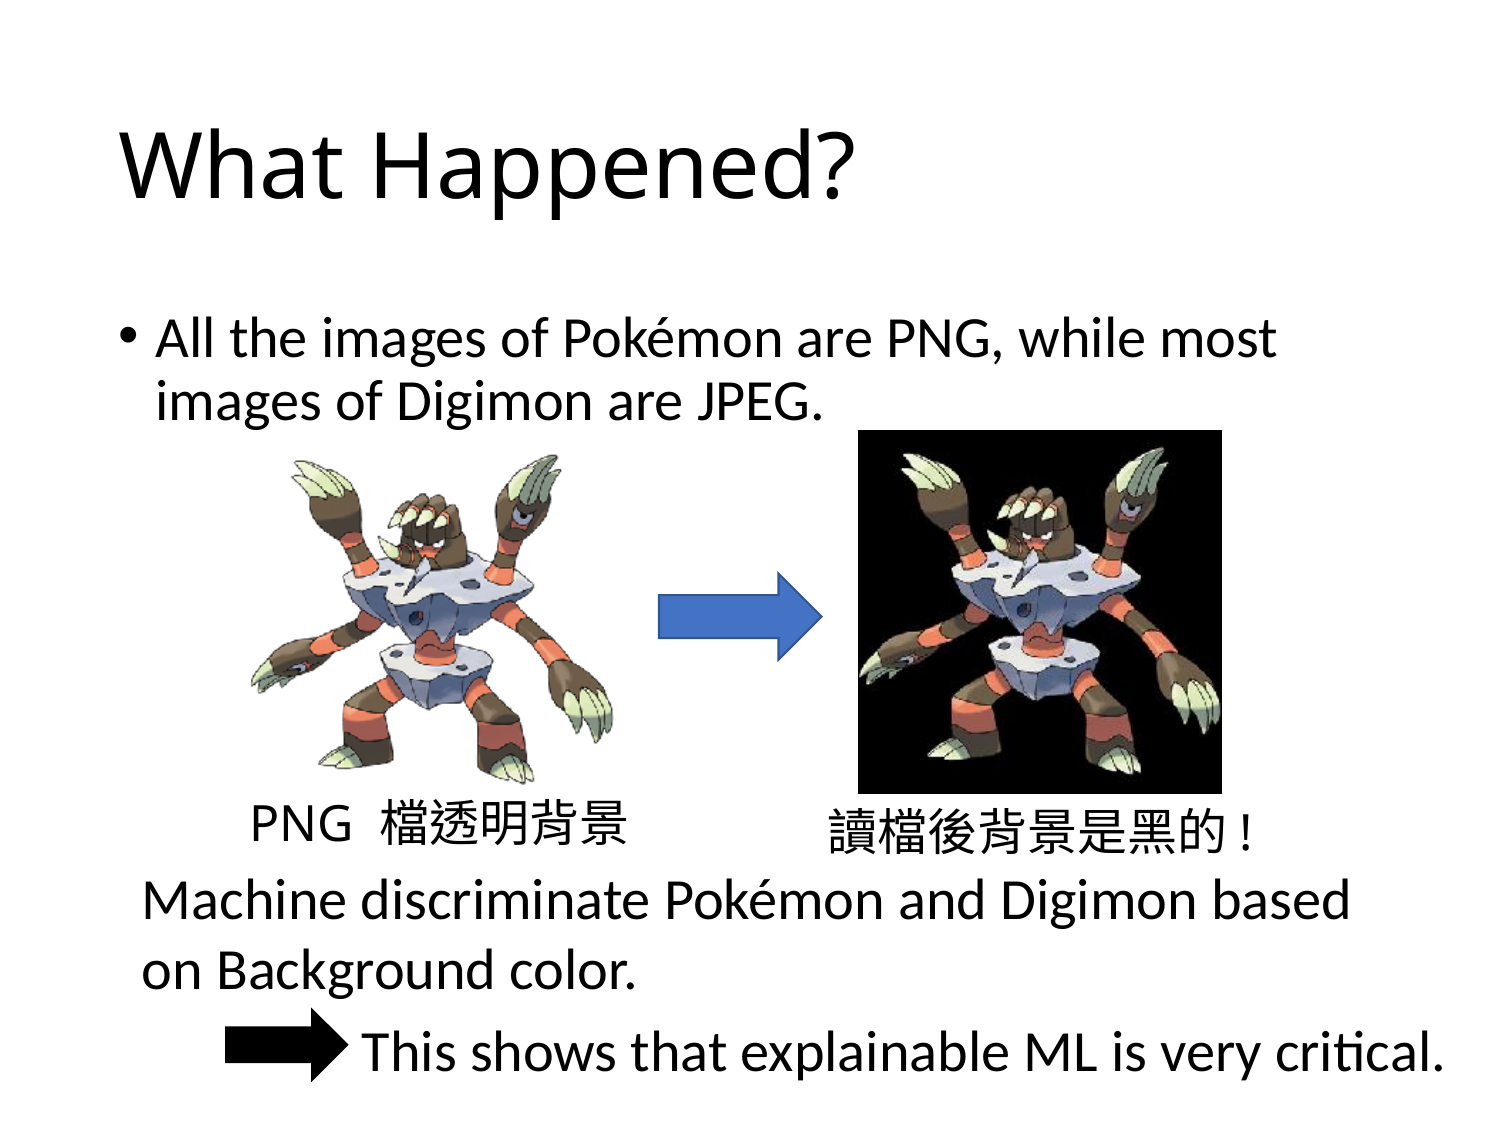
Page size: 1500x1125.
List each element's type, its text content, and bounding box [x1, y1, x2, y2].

picture [250, 438, 614, 802]
list All the images of Pokémon are PNG, while most images of Digimon are JPEG. [103, 299, 1397, 1014]
picture [858, 430, 1222, 794]
text_box Machine discriminate Pokémon and Digimon based on Background color. [127, 853, 1373, 1009]
text_box This shows that explainable ML is very critical. [347, 1005, 1500, 1091]
text_box [225, 1007, 349, 1083]
text_box [657, 571, 823, 663]
text_box PNG 檔透明背景 [179, 783, 700, 859]
text_box 讀檔後背景是黑的! [780, 793, 1301, 869]
title What Happened? [103, 59, 1397, 278]
